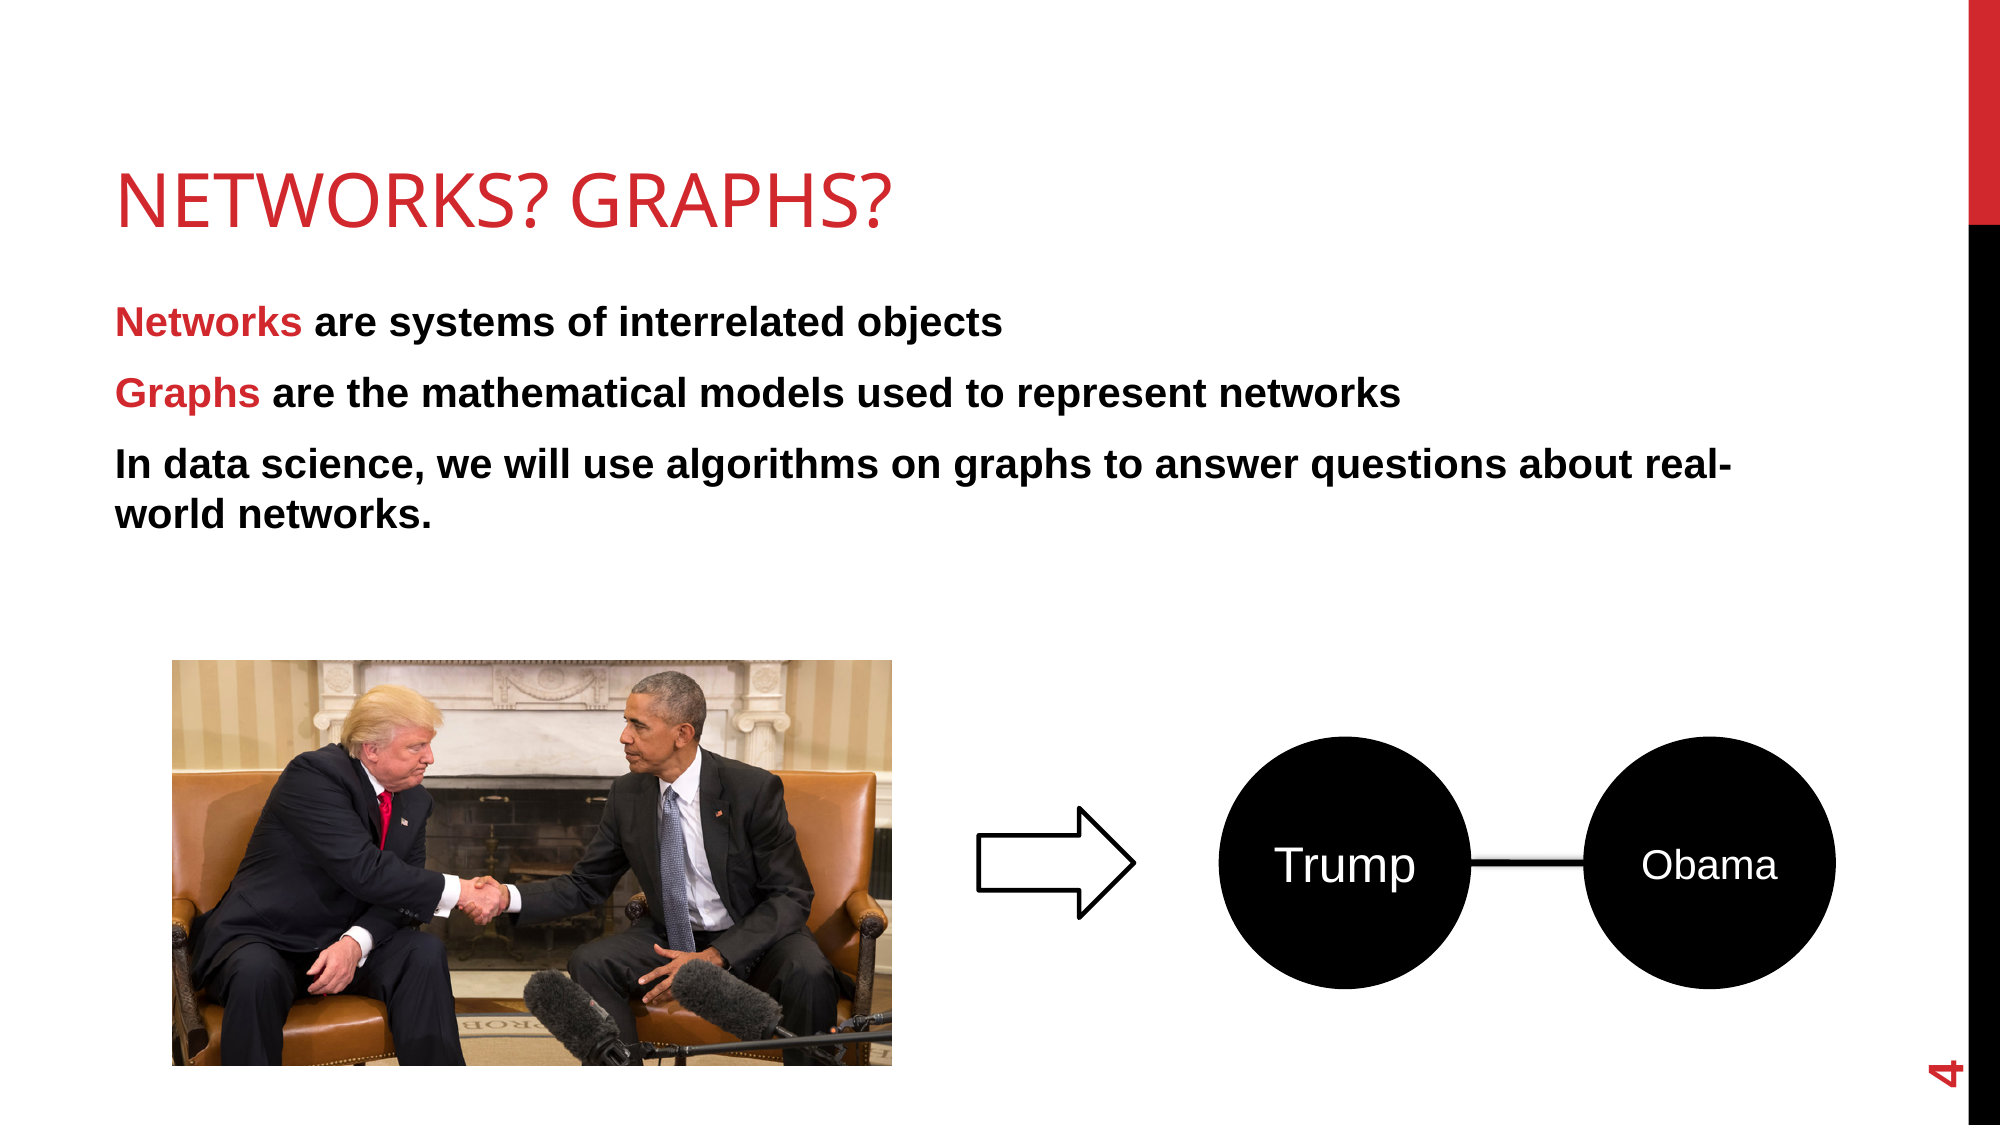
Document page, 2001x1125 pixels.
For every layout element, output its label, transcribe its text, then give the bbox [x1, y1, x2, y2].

slide_number 4 [1903, 887, 1984, 1104]
title NETWORKS? GRAPHS? [99, 25, 1367, 250]
picture [172, 660, 893, 1066]
text_box [978, 807, 1135, 918]
list Networks are systems of interrelated objects Graphs are the mathematical models used to represent networks In data science, we will use algorithms on graphs to answer questions about real-world networks. [99, 287, 1767, 1005]
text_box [1220, 738, 1834, 988]
